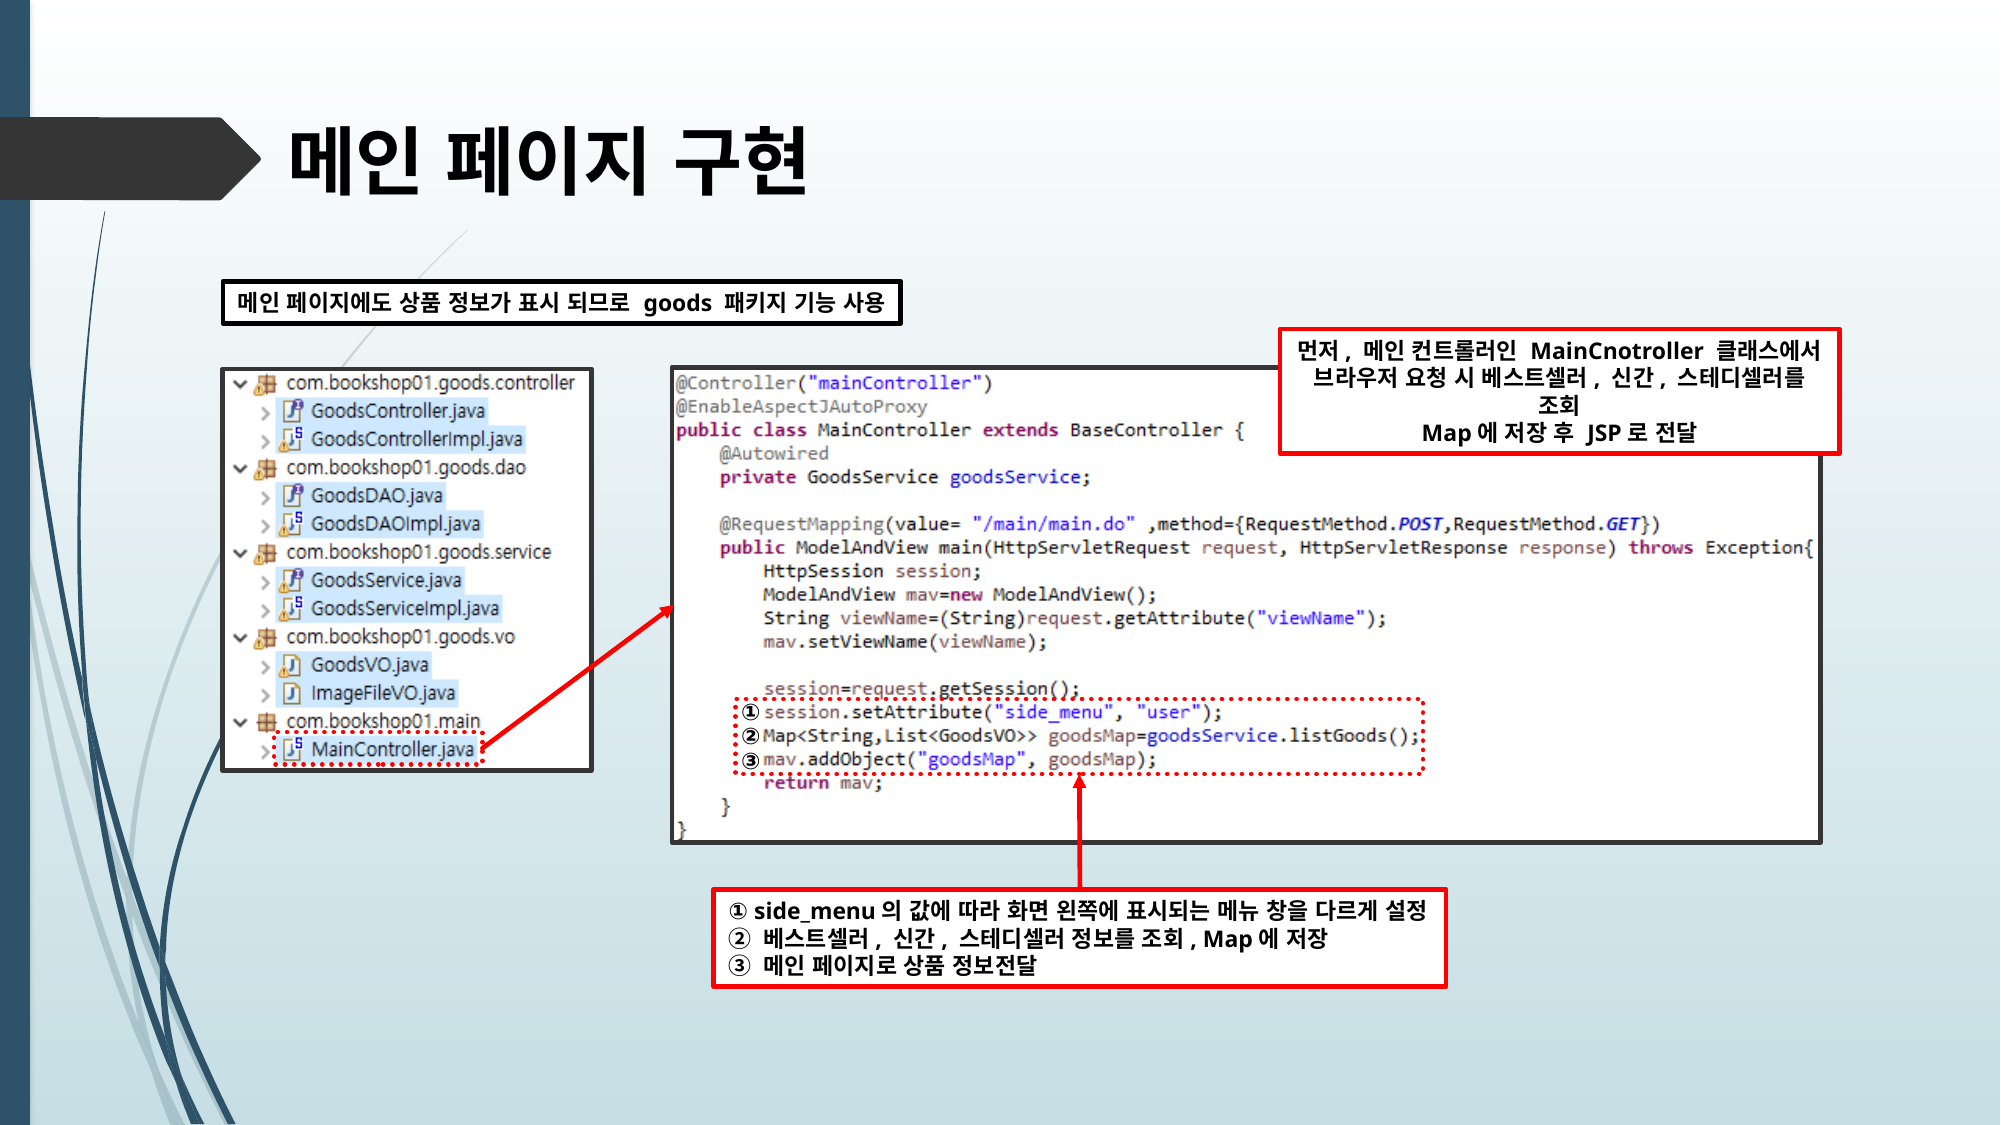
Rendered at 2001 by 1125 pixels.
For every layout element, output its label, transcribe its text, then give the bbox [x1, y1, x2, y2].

text_box 메인 페이지 구현 [272, 107, 828, 212]
text_box ① side_menu의 값에 따라 화면 왼쪽에 표시되는 메뉴 창을 다르게 설정 ② 베스트셀러, 신간, 스테디셀러 정보를 조회, Map에 저장 ③ 메인 페이지로 상품 정보전달 [713, 888, 1447, 988]
text_box 메인 페이지에도 상품 정보가 표시 되므로 goods 패키지 기능 사용 [222, 280, 902, 325]
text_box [482, 604, 675, 749]
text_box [674, 369, 1819, 841]
text_box 먼저, 메인 컨트롤러인 MainCnotroller 클래스에서 브라우저 요청 시 베스트셀러, 신간, 스테디셀러를 조회 Map에 저장 후 JSP로 전달 [1279, 328, 1841, 455]
picture [224, 370, 590, 769]
